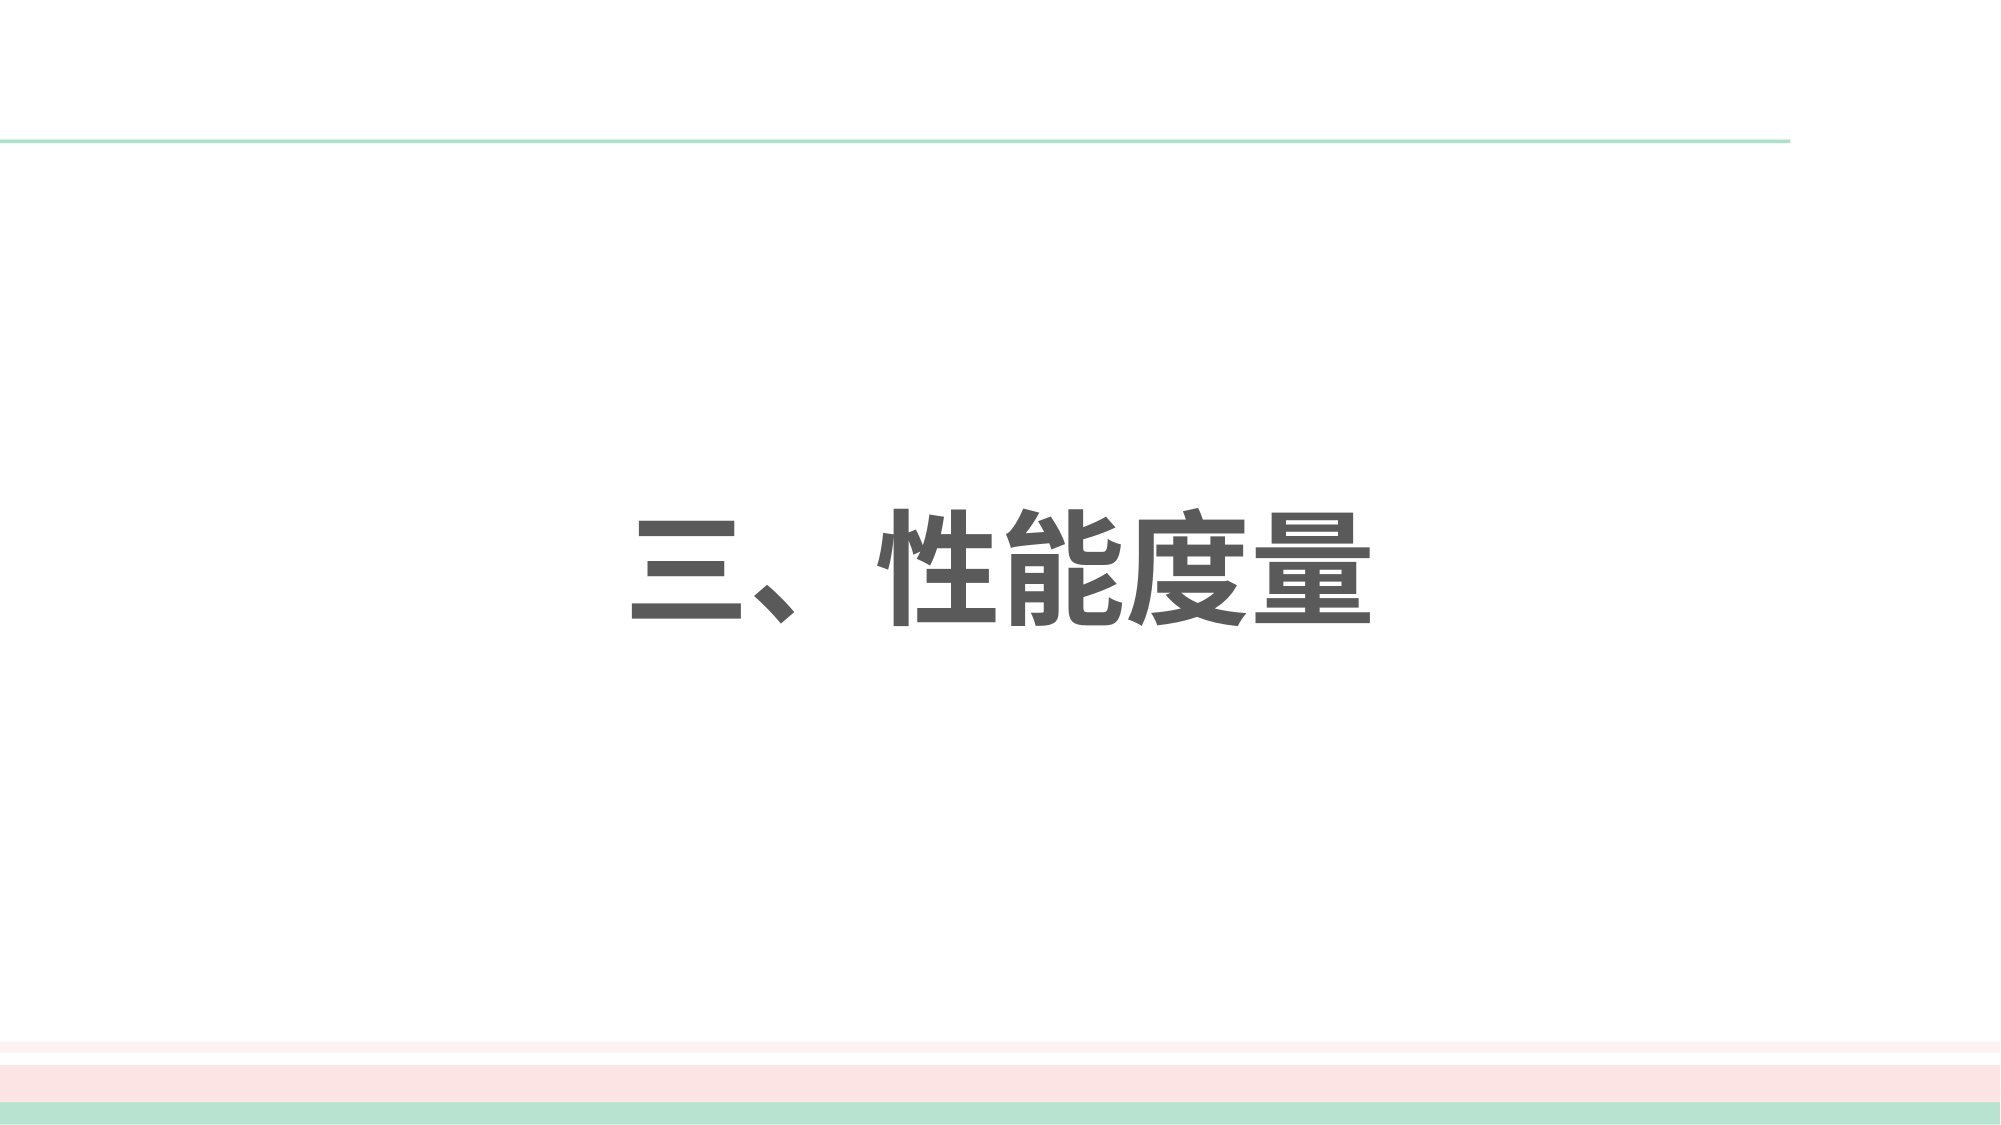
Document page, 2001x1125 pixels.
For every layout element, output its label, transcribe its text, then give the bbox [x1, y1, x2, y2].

picture [0, 0, 2001, 1125]
title 三、性能度量 [137, 466, 1863, 684]
